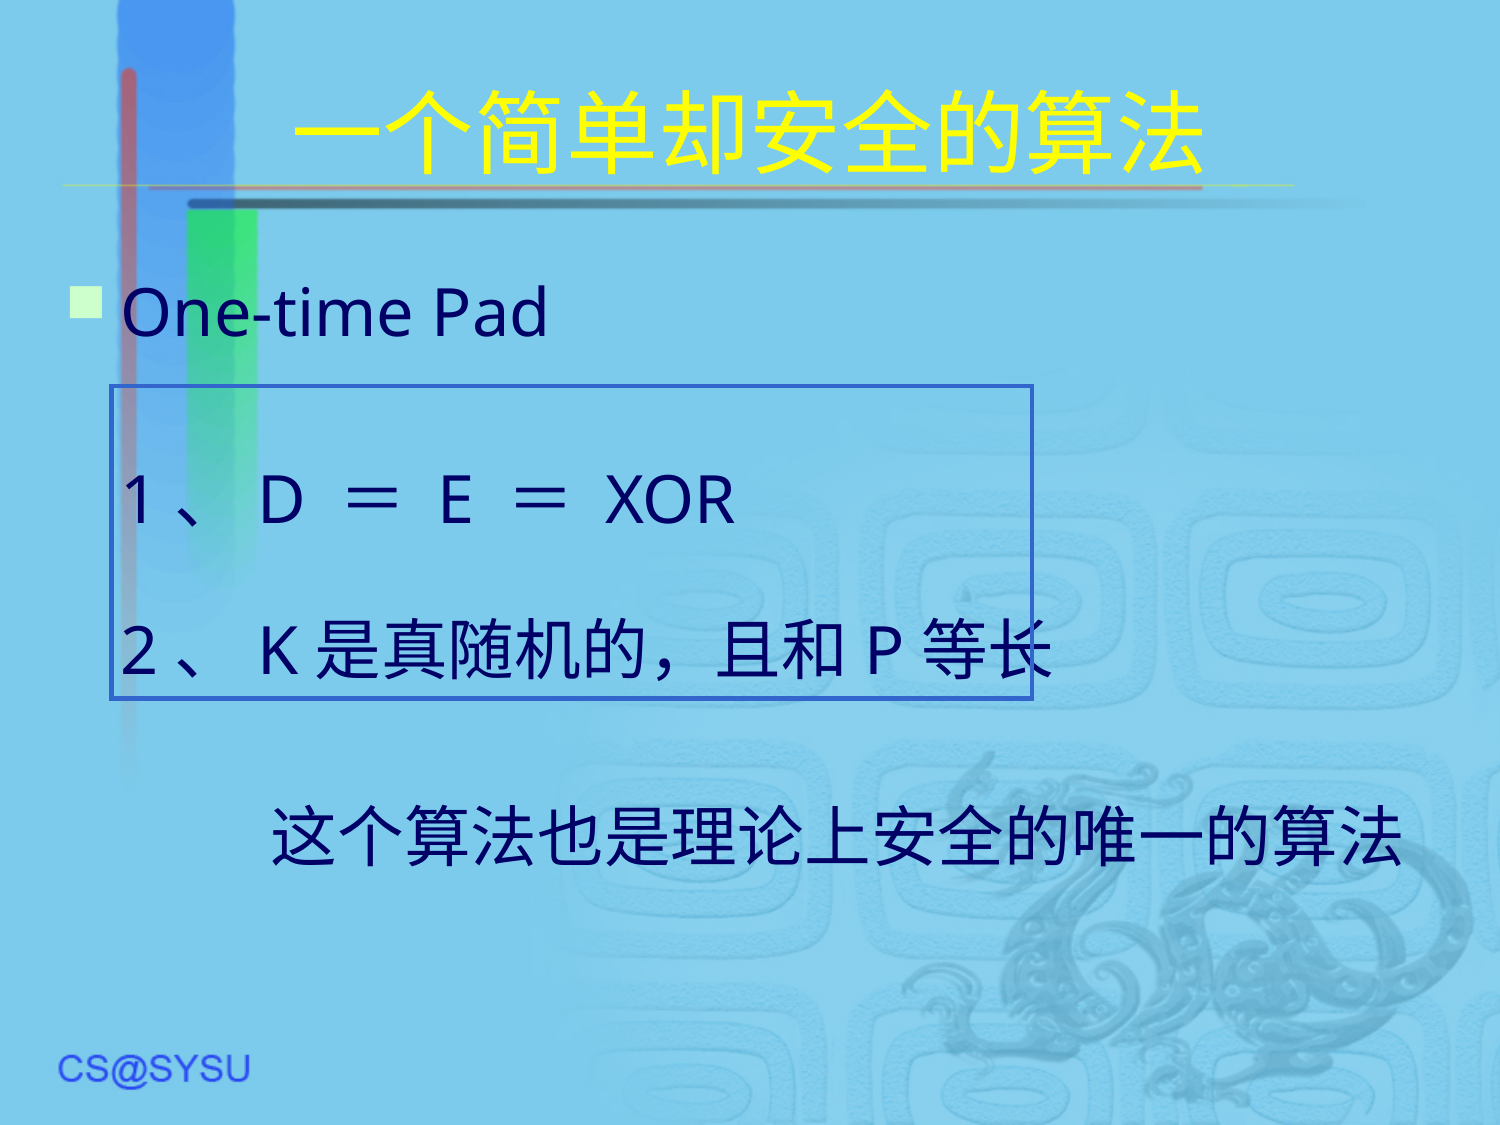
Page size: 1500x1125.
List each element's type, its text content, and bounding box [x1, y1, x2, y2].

text_box [111, 386, 1032, 699]
title 一个简单却安全的算法 [49, 37, 1451, 226]
list One-time Pad 1、D ＝ E ＝ XOR 2、K是真随机的，且和P等长 这个算法也是理论上安全的唯一的算法 [49, 262, 1451, 1001]
picture [0, 0, 1500, 1125]
